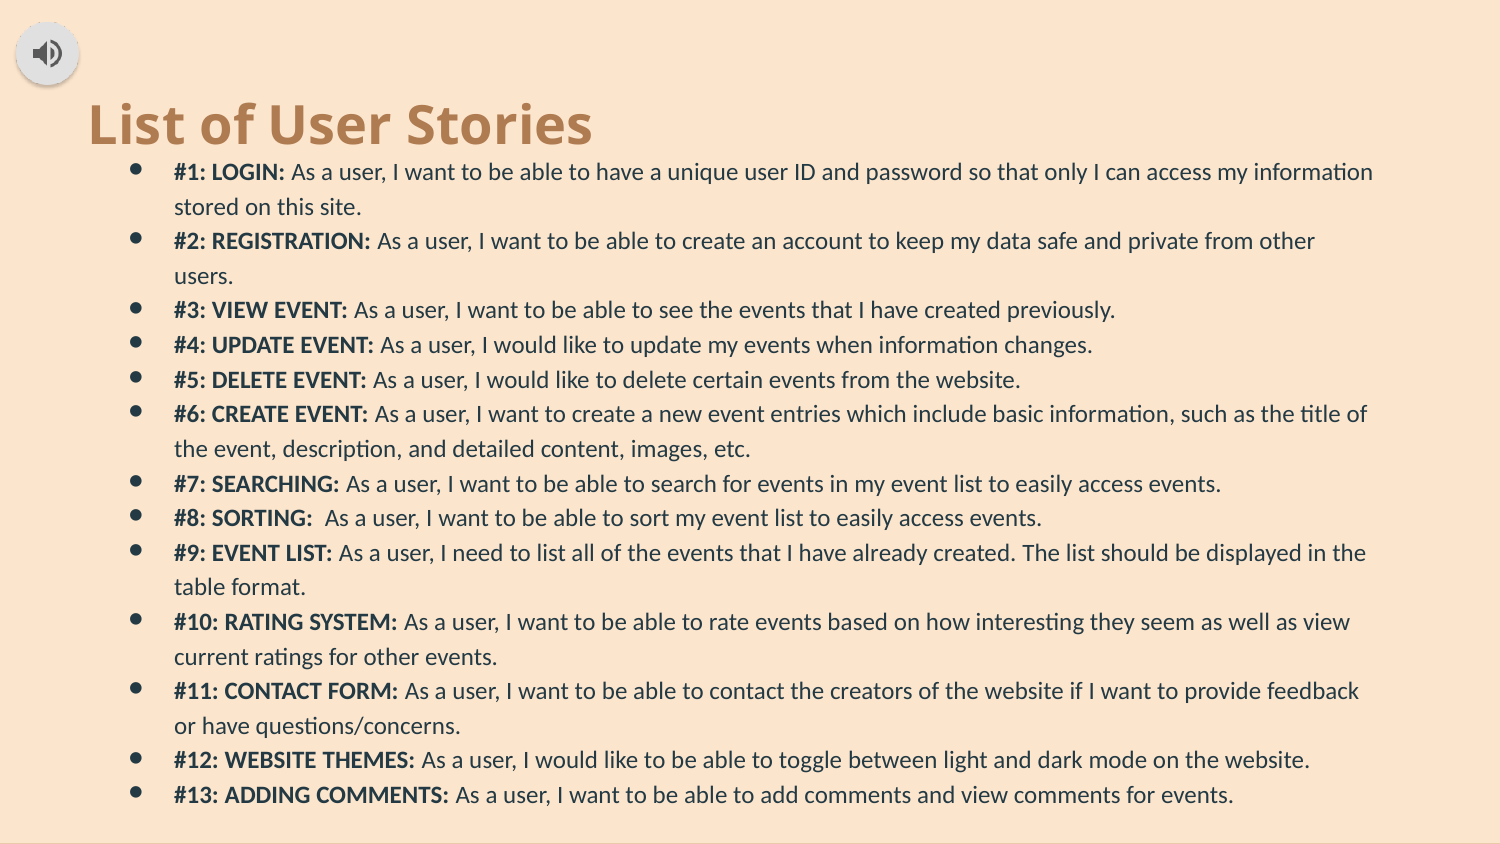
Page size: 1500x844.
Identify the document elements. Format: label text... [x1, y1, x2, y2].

title List of User Stories [72, 75, 1305, 232]
picture [8, 15, 85, 91]
text_box [0, 0, 1500, 844]
list #1: LOGIN: As a user, I want to be able to have a unique user ID and password so that only I can access my information stored on this site. #2: REGISTRATION: As a user, I want to be able to create an account to keep my data safe and private from other users. #3: VIEW EVENT: As a user, I want to be able to see the events that I have created previously. #4: UPDATE EVENT: As a user, I would like to update my events when information changes. #5: DELETE EVENT: As a user, I would like to delete certain events from the website. #6: CREATE EVENT: As a user, I want to create a new event entries which include basic information, such as the title of the event, description, and detailed content, images, etc. #7: SEARCHING: As a user, I want to be able to search for events in my event list to easily access events. #8: SORTING: As a user, I want to be able to sort my event list to easily access events. #9: EVENT LIST: As a user, I need to list all of the events that I have already created. The list should be displayed in the table format. #10: RATING SYSTEM: As a user, I want to be able to rate events based on how interesting they seem as well as view current ratings for other events. #11: CONTACT FORM: As a user, I want to be able to contact the creators of the website if I want to provide feedback or have questions/concerns. #12: WEBSITE THEMES: As a user, I would like to be able to toggle between light and dark mode on the website. #13: ADDING COMMENTS: As a user, I want to be able to add comments and view comments for events. [84, 135, 1397, 708]
